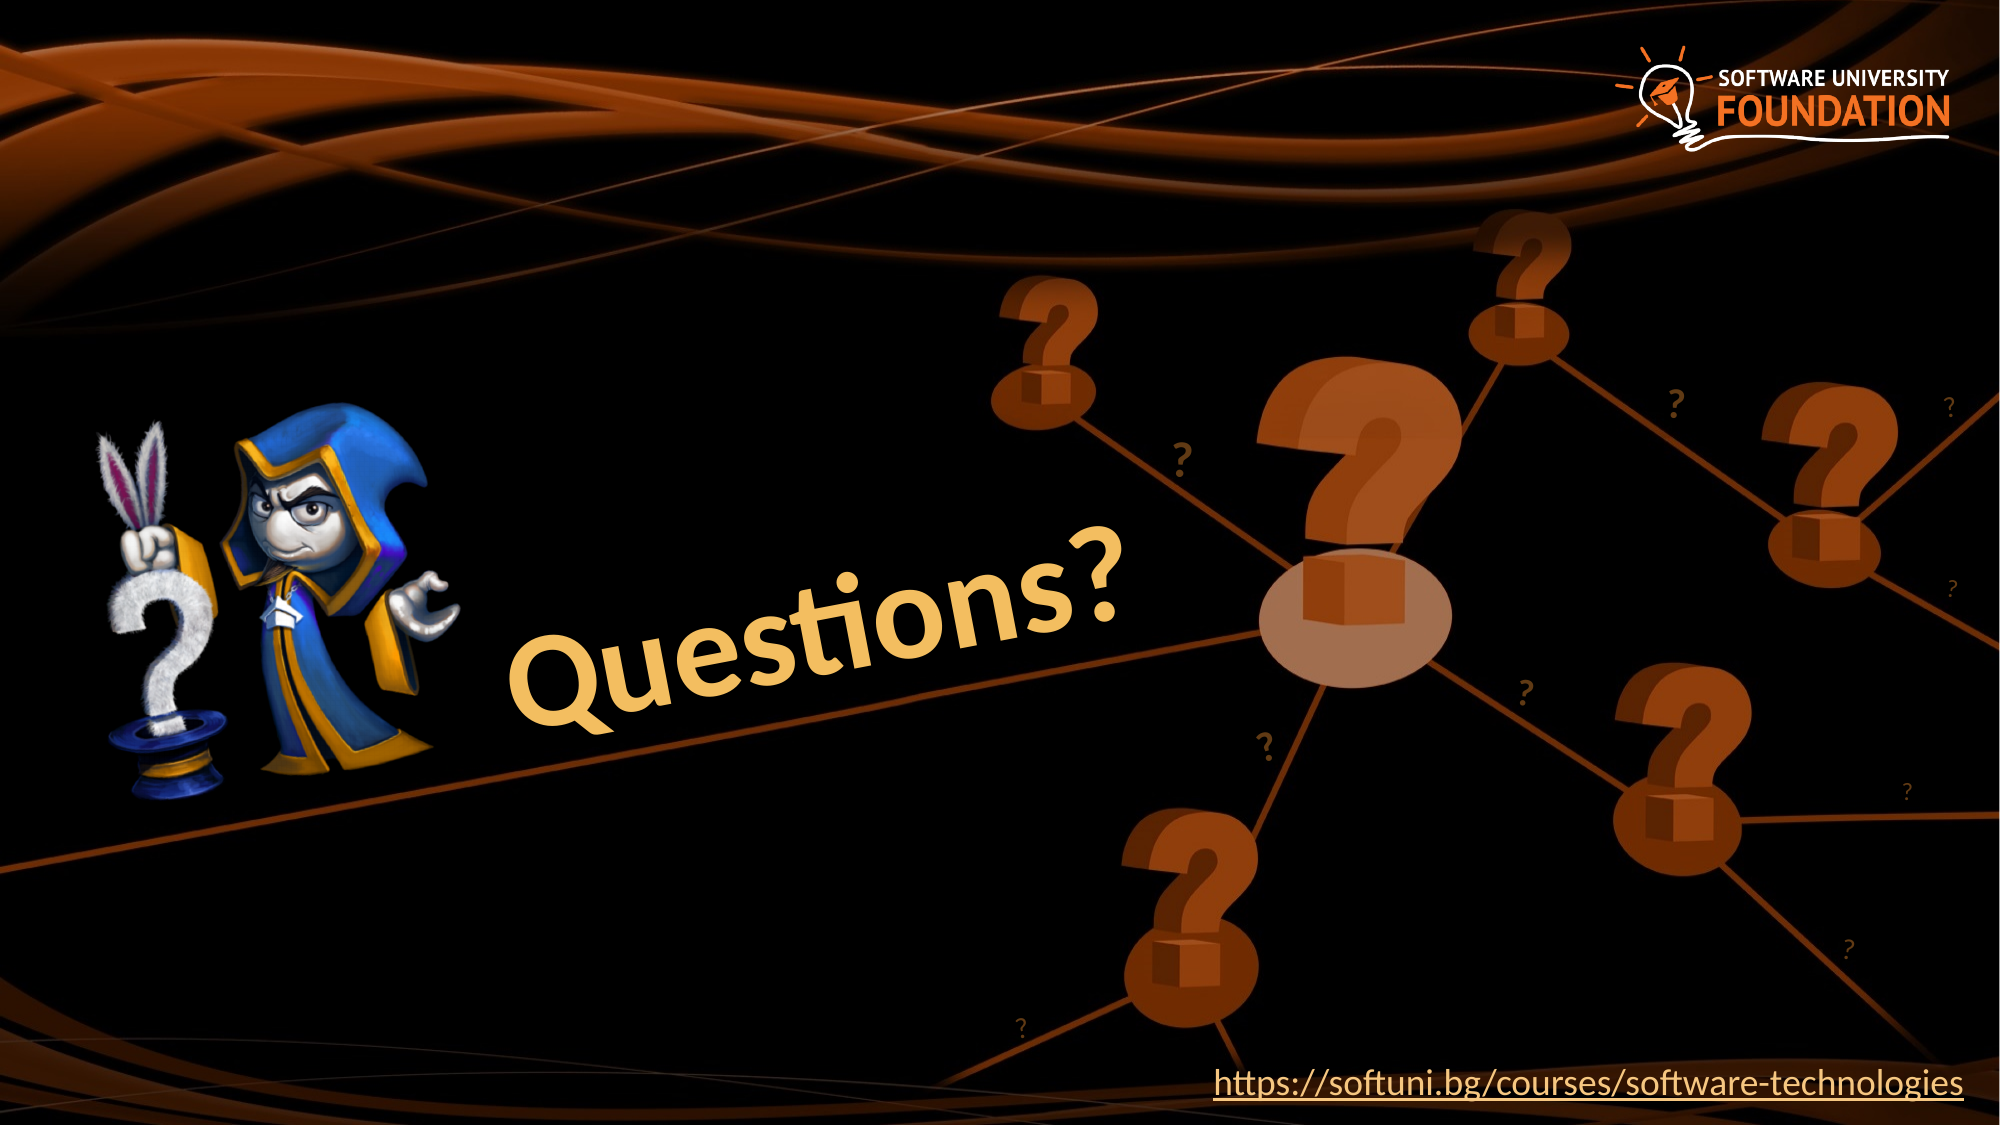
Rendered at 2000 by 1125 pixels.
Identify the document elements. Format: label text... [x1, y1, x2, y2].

picture [0, 0, 2000, 1125]
list https://softuni.bg/courses/software-technologies [250, 1050, 1971, 1108]
